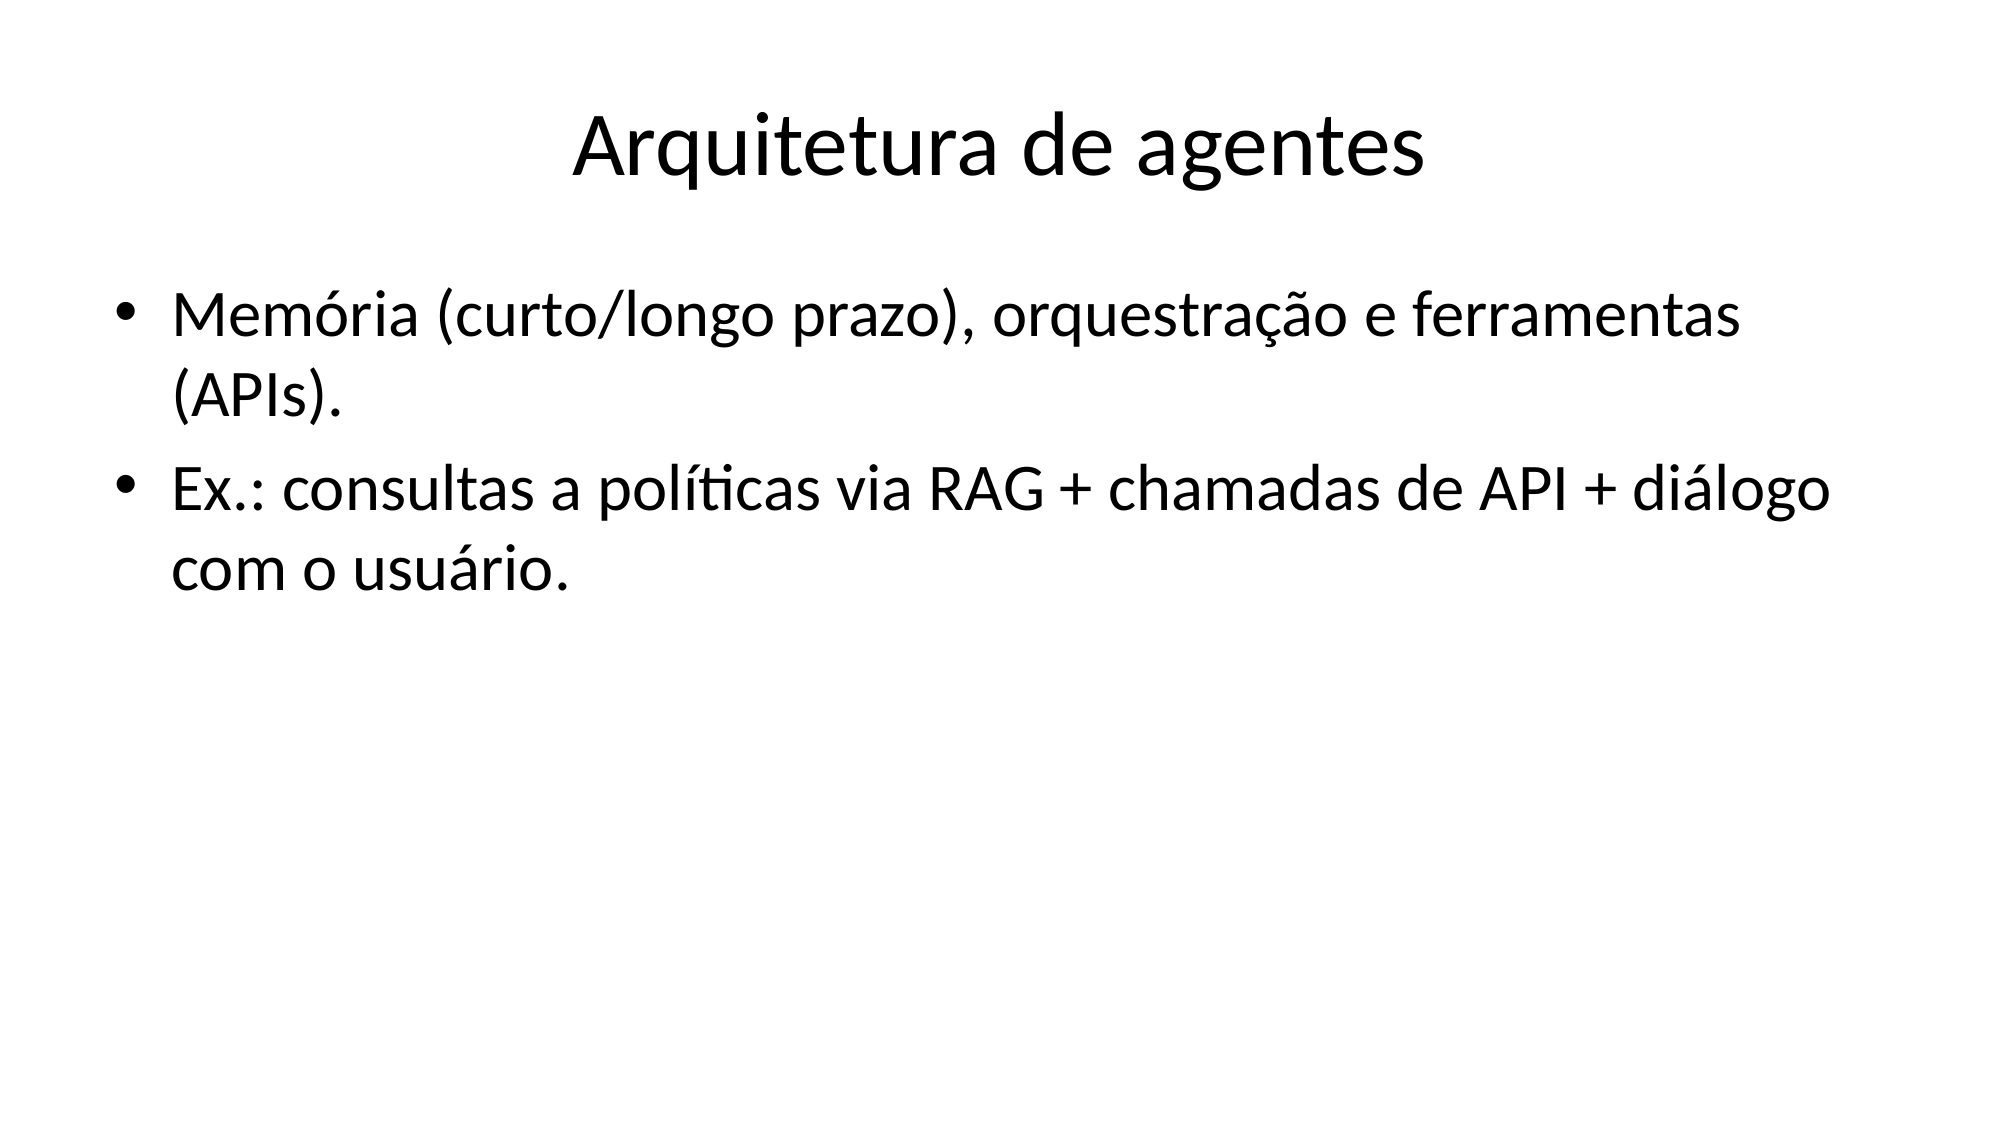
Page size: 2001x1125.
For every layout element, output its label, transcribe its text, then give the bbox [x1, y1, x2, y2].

list Memória (curto/longo prazo), orquestração e ferramentas (APIs). Ex.: consultas a políticas via RAG + chamadas de API + diálogo com o usuário. [99, 262, 1900, 1005]
title Arquitetura de agentes [99, 45, 1900, 233]
